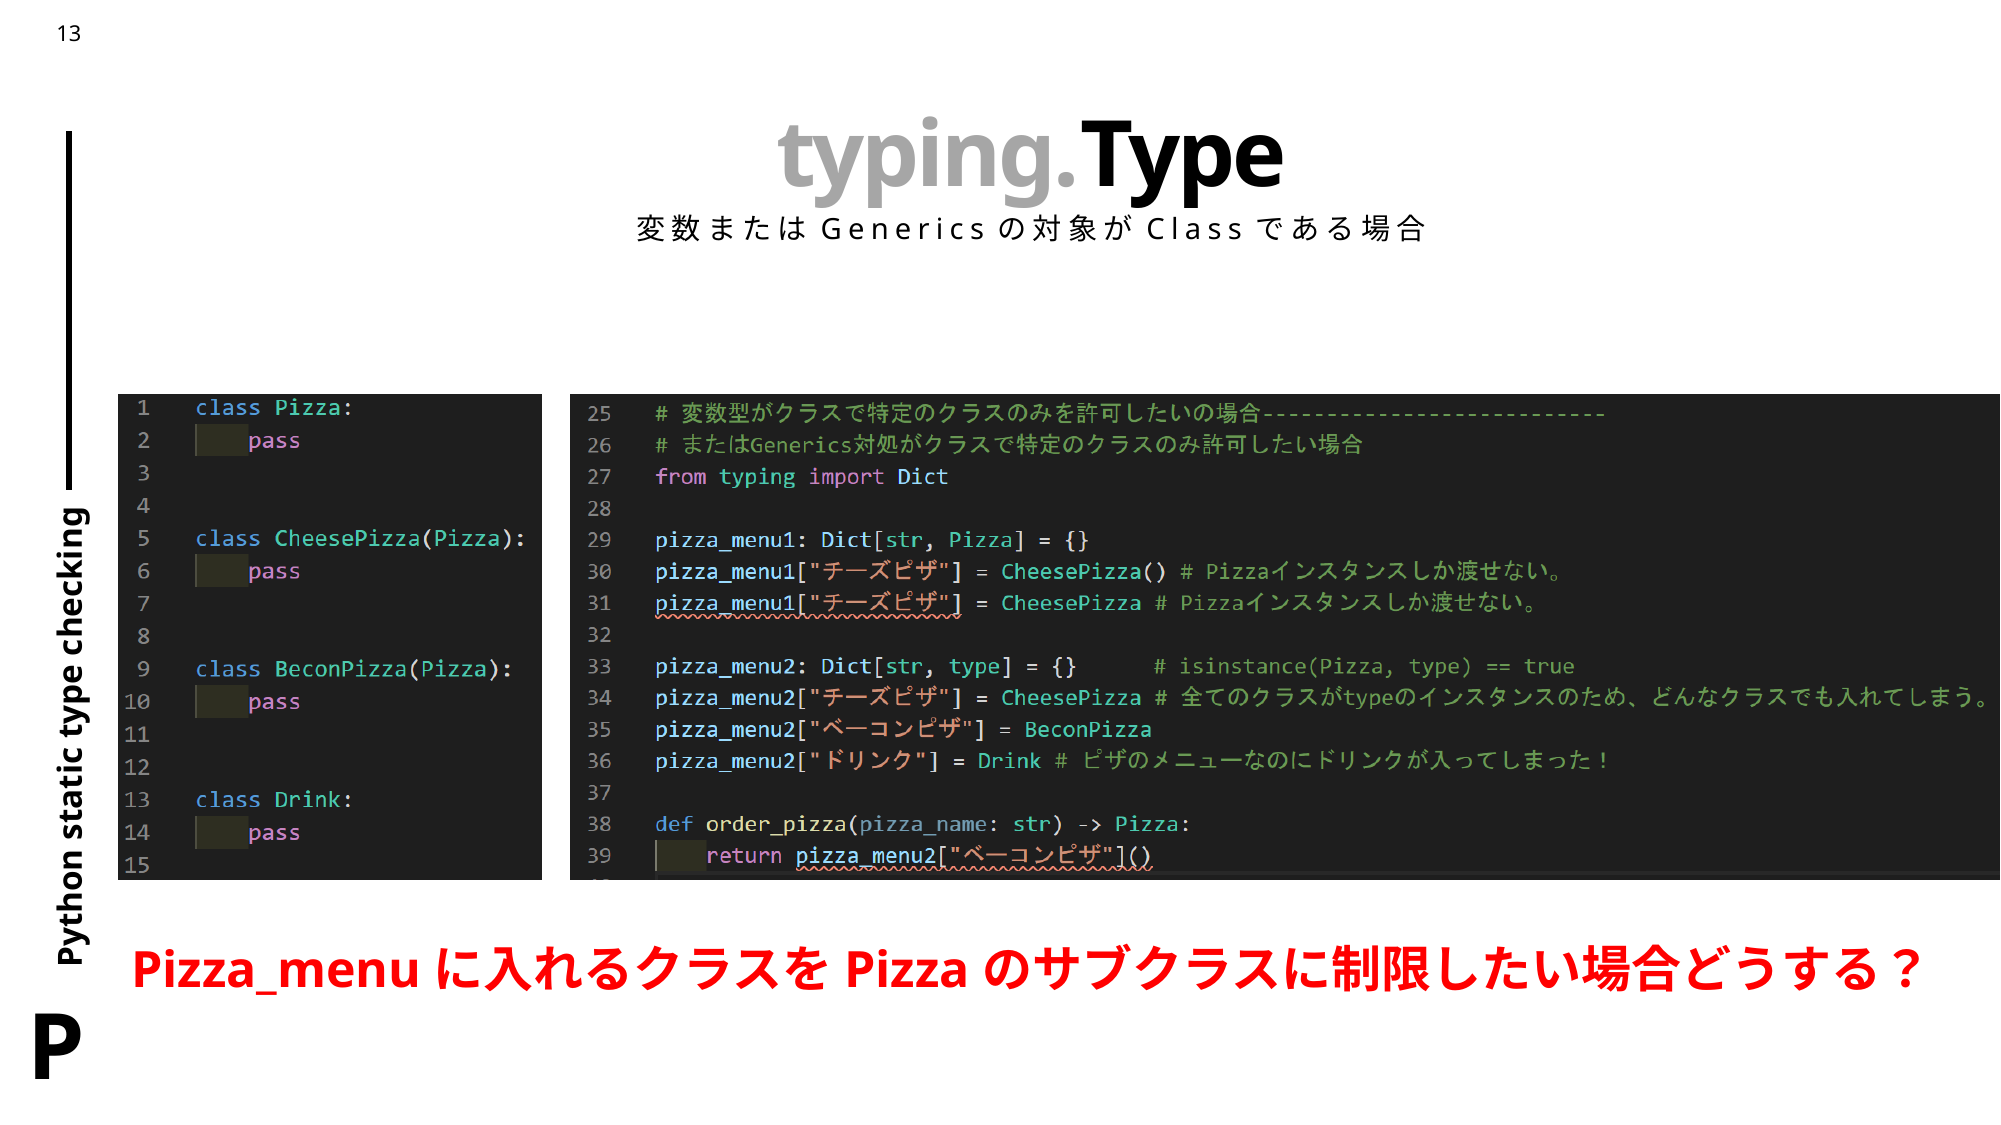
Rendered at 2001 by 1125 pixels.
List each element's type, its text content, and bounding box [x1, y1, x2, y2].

title typing.Type [137, 0, 1925, 204]
picture [570, 394, 2000, 881]
picture [118, 394, 542, 881]
text_box Pizza_menuに入れるクラスをPizzaのサブクラスに制限したい場合どうする？ [116, 929, 1947, 1005]
list 変数またはGenericsの対象がClassである場合 [137, 204, 1925, 257]
